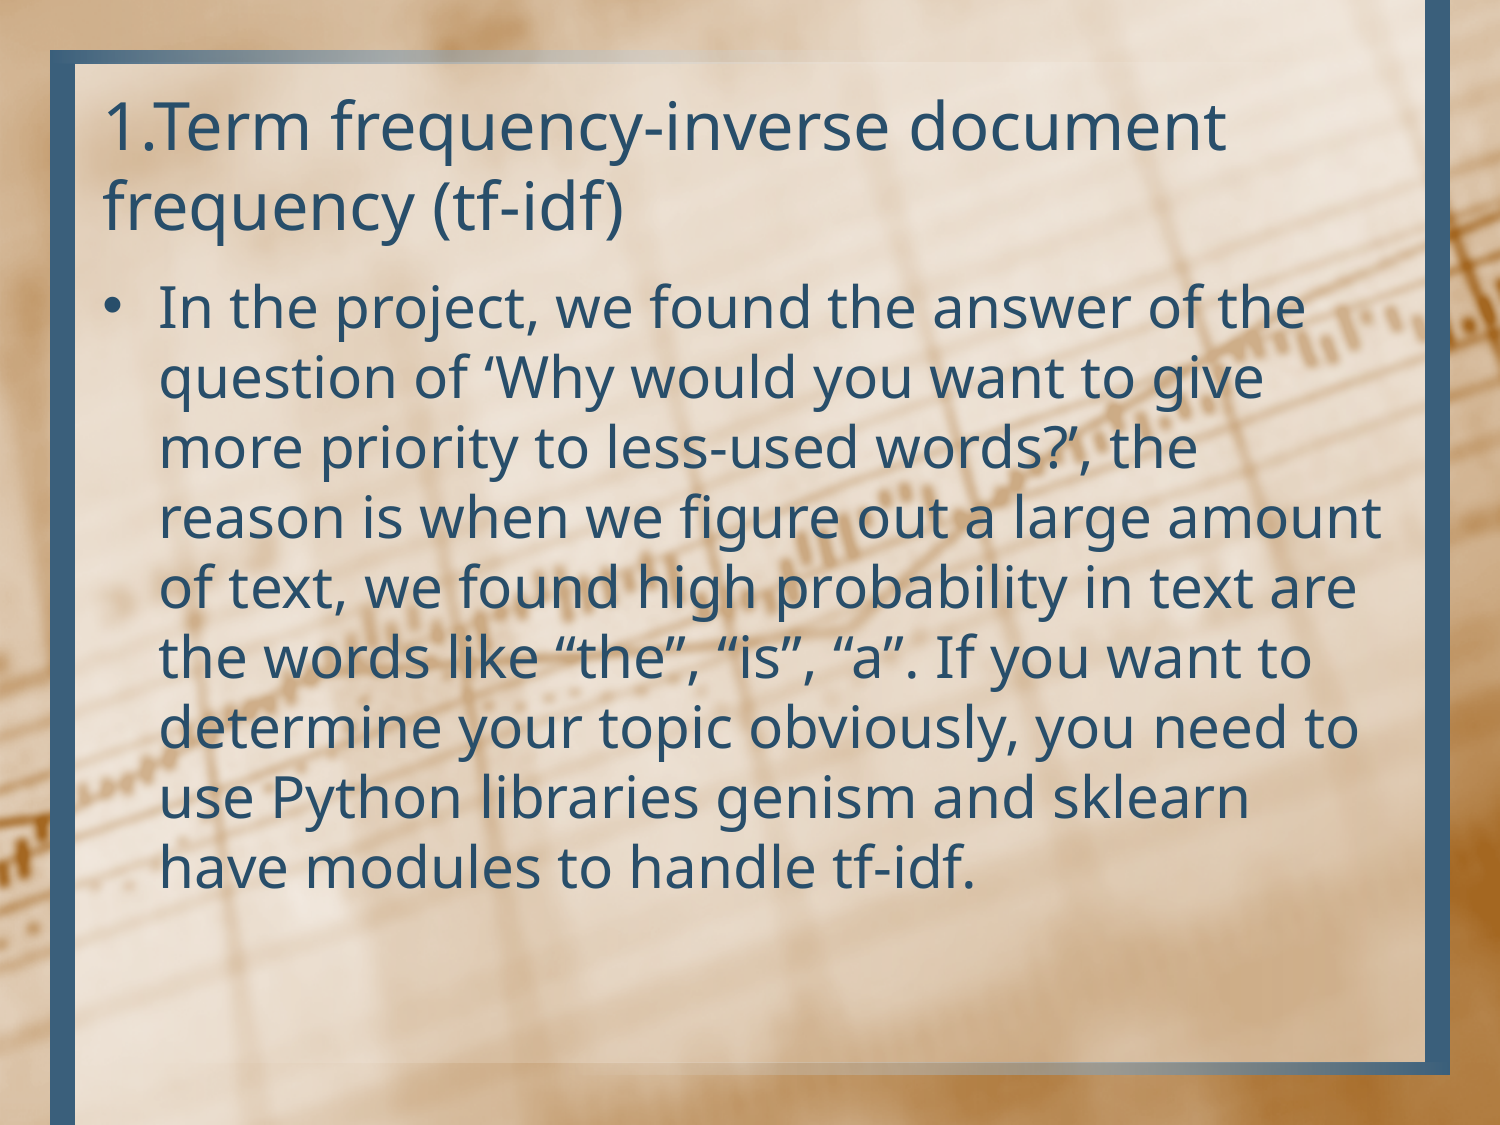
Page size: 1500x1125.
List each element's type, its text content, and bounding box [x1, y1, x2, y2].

title 1.Term frequency-inverse document frequency (tf-idf) [87, 75, 1413, 252]
list In the project, we found the answer of the question of ‘Why would you want to give more priority to less-used words?’, the reason is when we figure out a large amount of text, we found high probability in text are the words like “the”, “is”, “a”. If you want to determine your topic obviously, you need to use Python libraries genism and sklearn have modules to handle tf-idf. [87, 262, 1413, 987]
